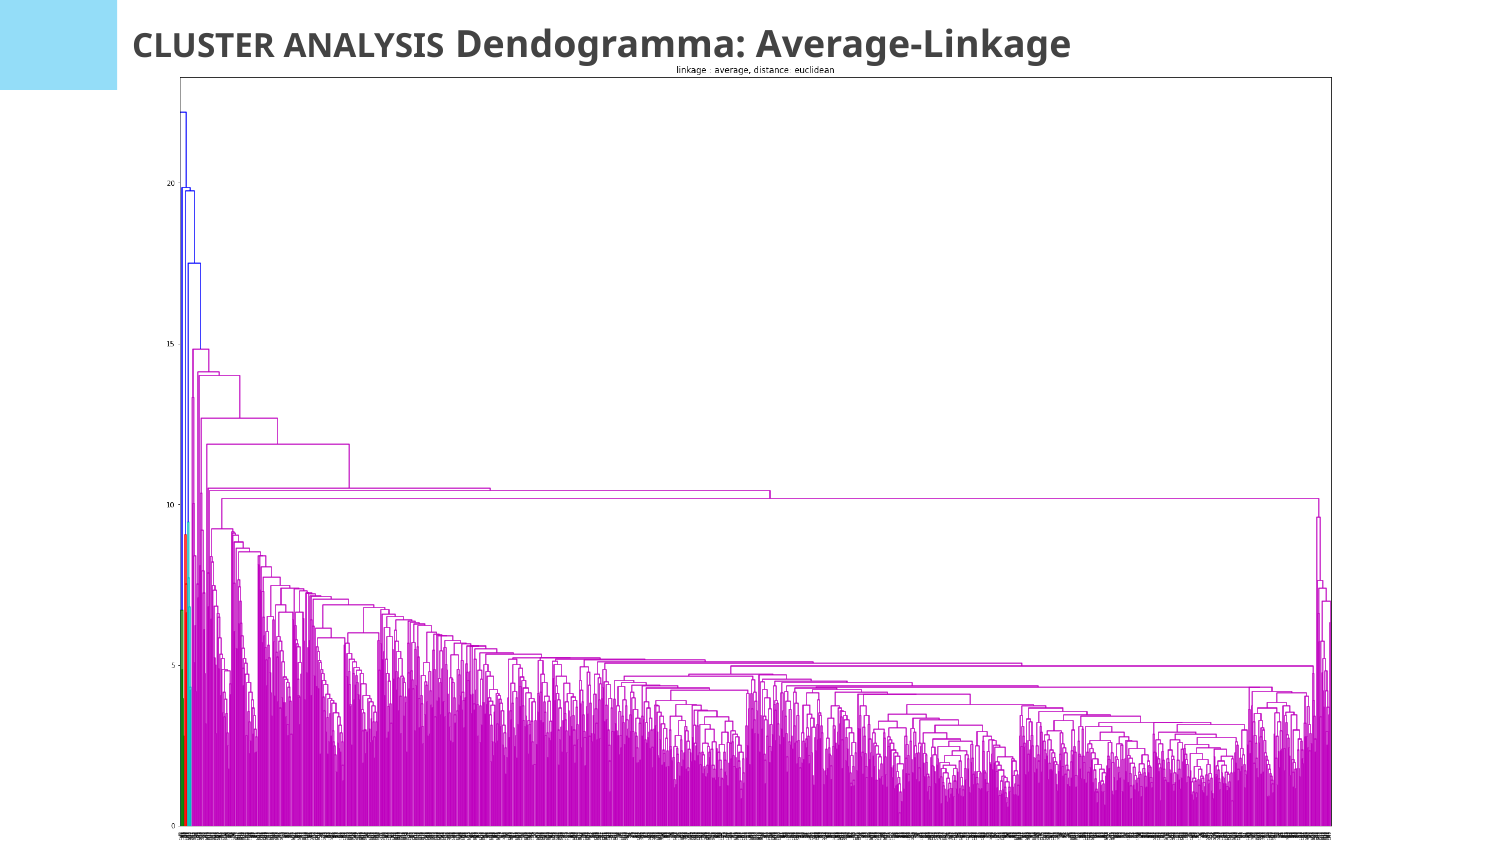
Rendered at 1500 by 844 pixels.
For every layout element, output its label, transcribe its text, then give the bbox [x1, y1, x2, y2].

title CLUSTER ANALYSIS Dendogramma: Average-Linkage [117, 0, 1381, 112]
picture [160, 61, 1338, 844]
text_box [0, 0, 118, 90]
